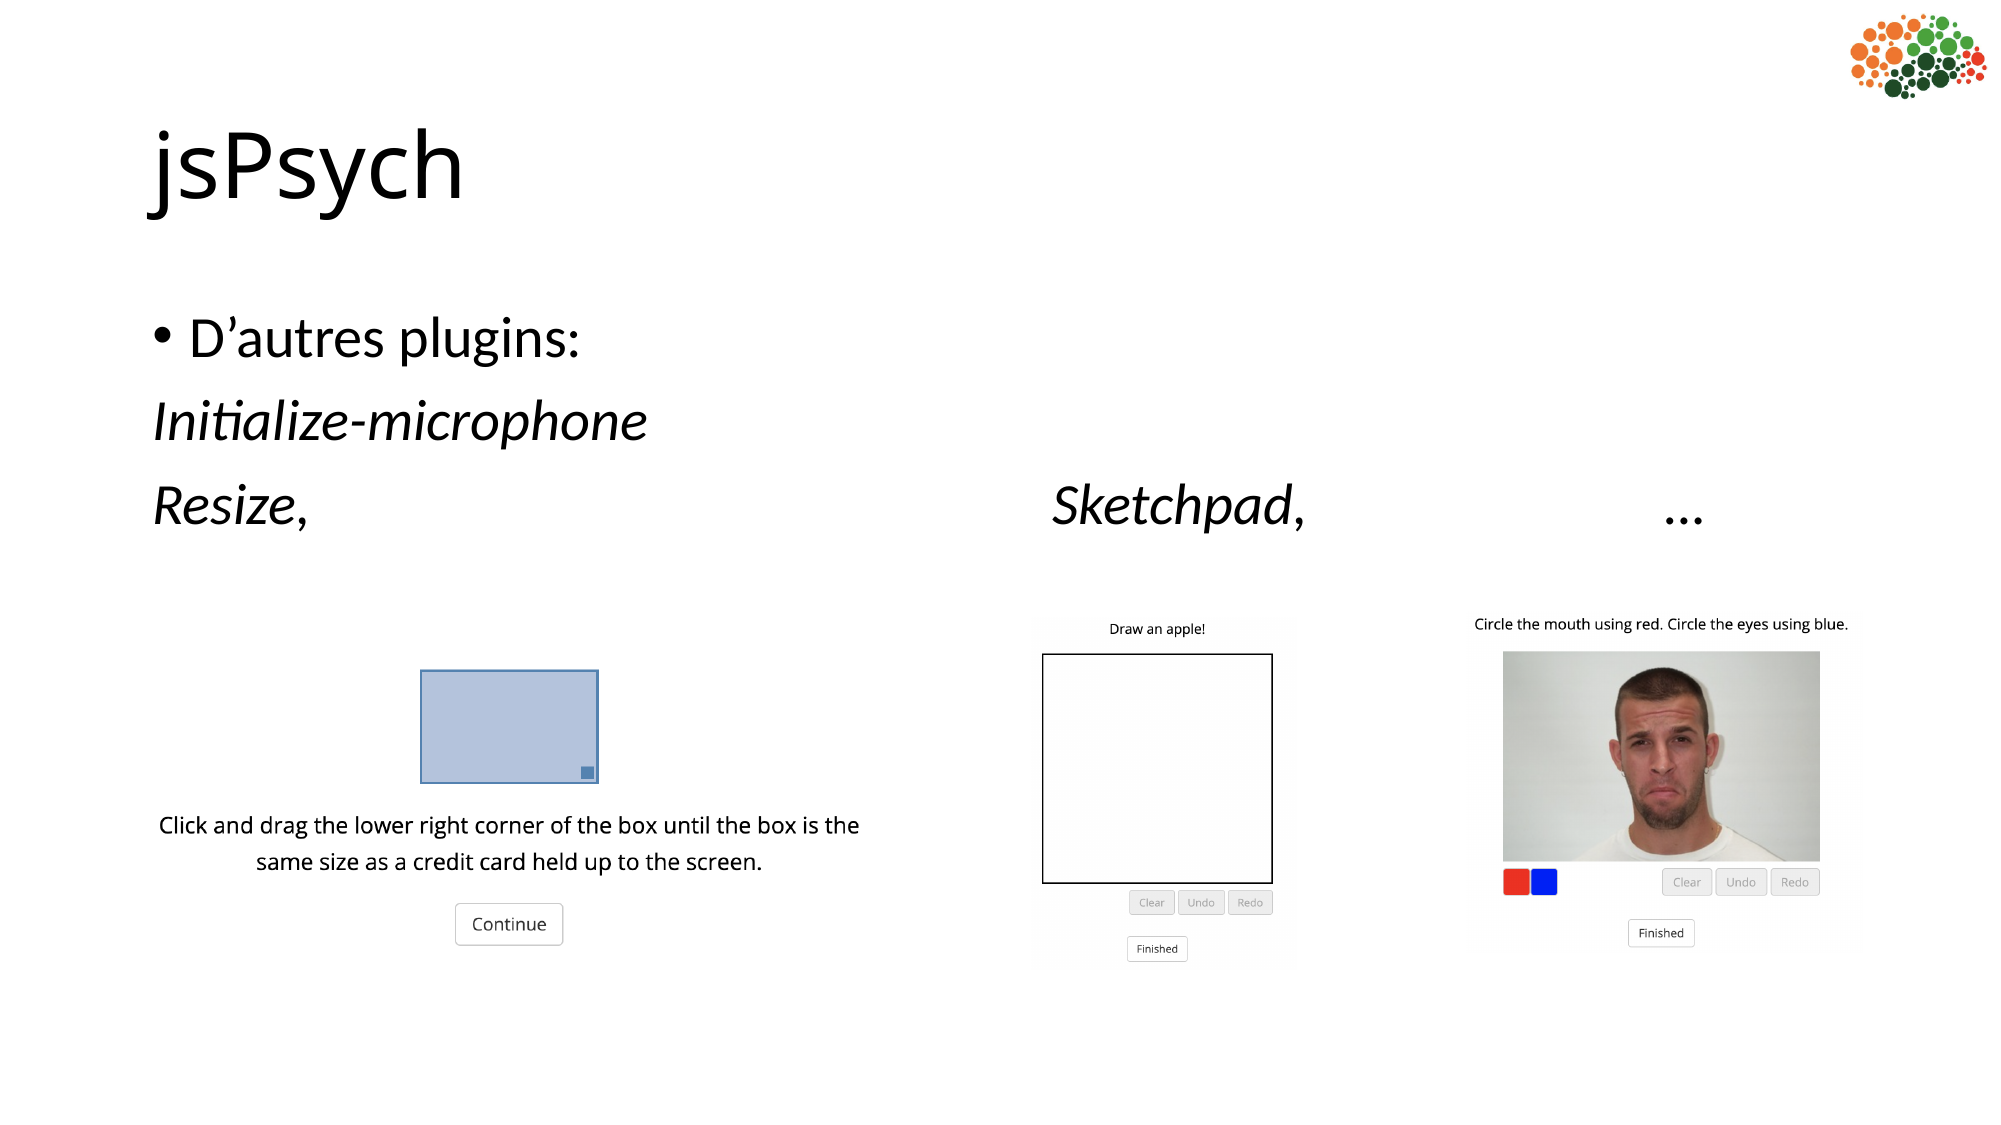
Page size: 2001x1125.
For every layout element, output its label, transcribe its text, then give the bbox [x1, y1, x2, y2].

picture [1831, 0, 2000, 113]
picture [137, 634, 891, 953]
picture [1031, 617, 1297, 971]
list D’autres plugins: Initialize-microphone Resize, Sketchpad, … [137, 299, 1863, 1014]
picture [1466, 611, 1863, 953]
title jsPsych [137, 59, 1863, 278]
